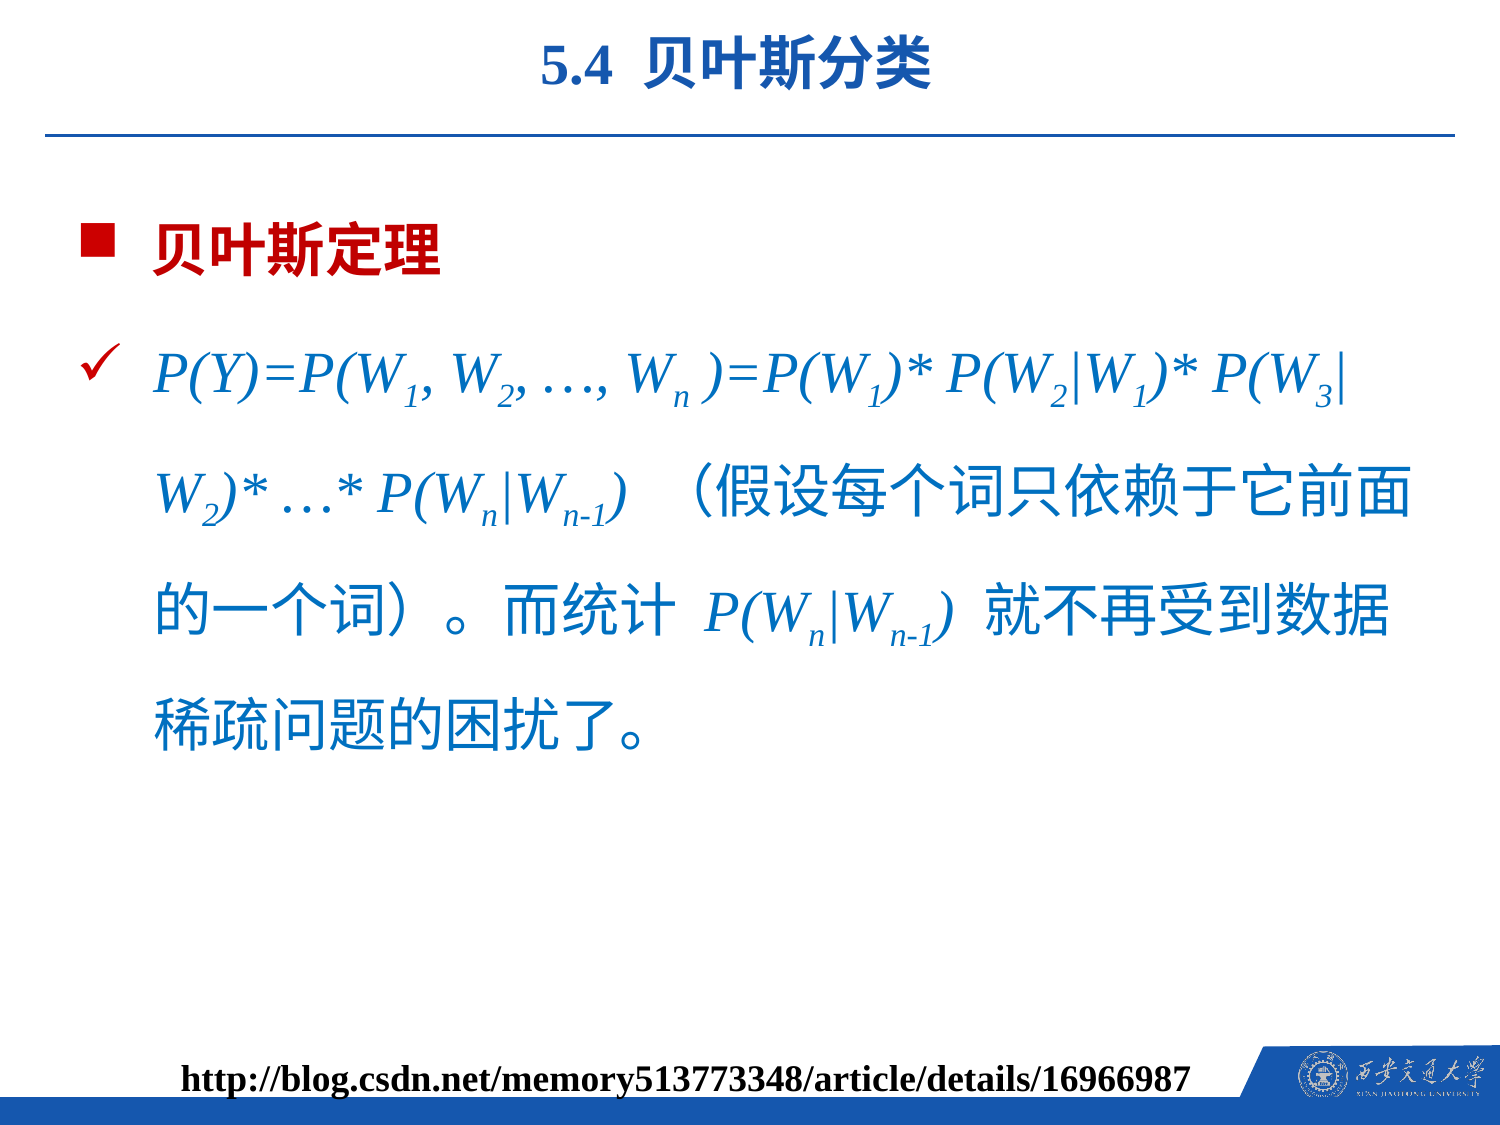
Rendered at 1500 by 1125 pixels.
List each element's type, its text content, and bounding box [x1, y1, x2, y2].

text_box http://blog.csdn.net/memory513773348/article/details/16966987 [123, 1046, 1249, 1107]
text_box 5.4 贝叶斯分类 [134, 19, 1340, 104]
list 贝叶斯定理 P(Y)=P(W1, W2, …, Wn )=P(W1)* P(W2|W1)* P(W3|W2)* …* P(Wn|Wn-1) （假设每个词只依赖于它前面的一个词）。而统计 P(Wn|Wn-1) 就不再受到数据稀疏问题的困扰了。 [61, 184, 1439, 267]
